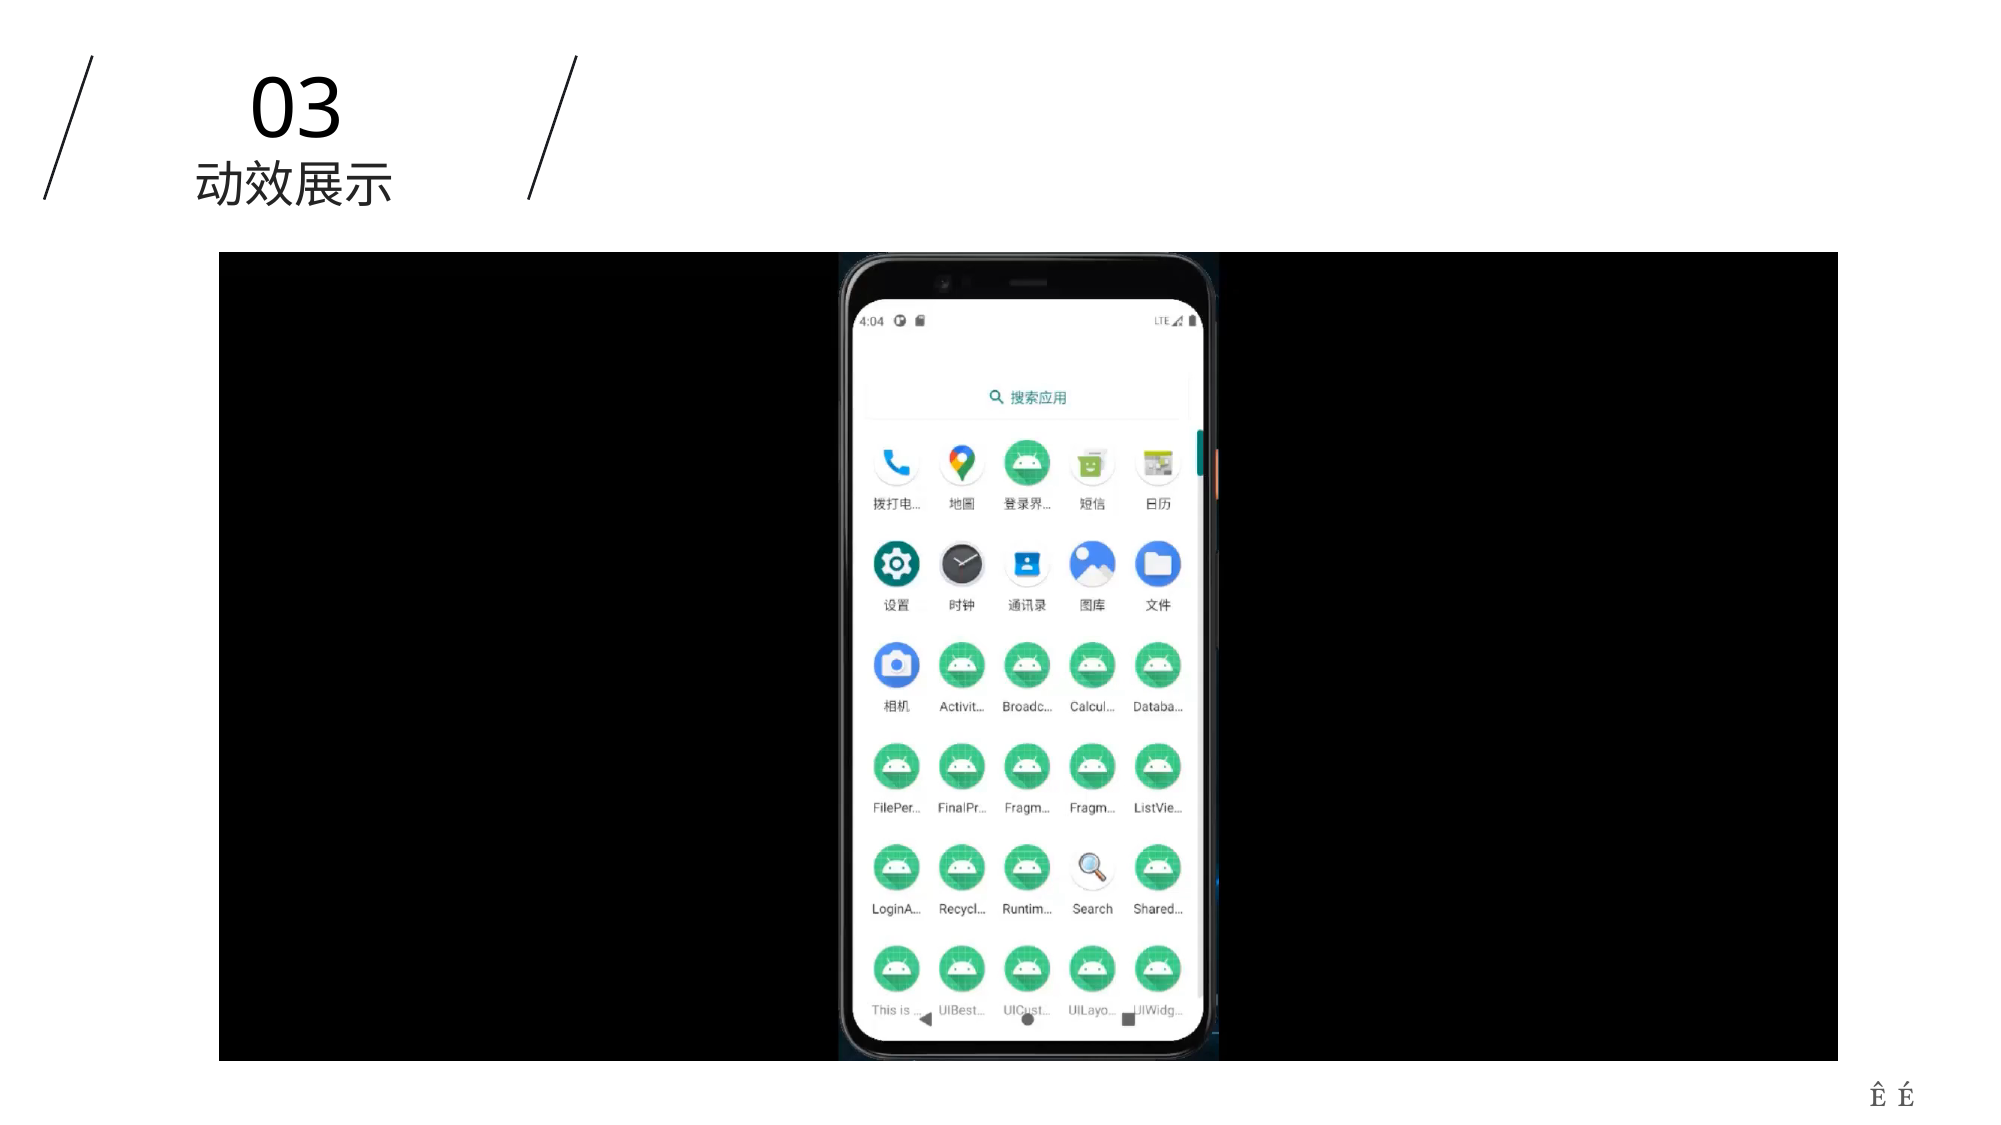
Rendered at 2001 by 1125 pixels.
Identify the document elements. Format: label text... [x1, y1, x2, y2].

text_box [546, 55, 577, 200]
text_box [218, 251, 1839, 1062]
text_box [44, 46, 546, 221]
text_box   [1854, 1061, 1978, 1122]
